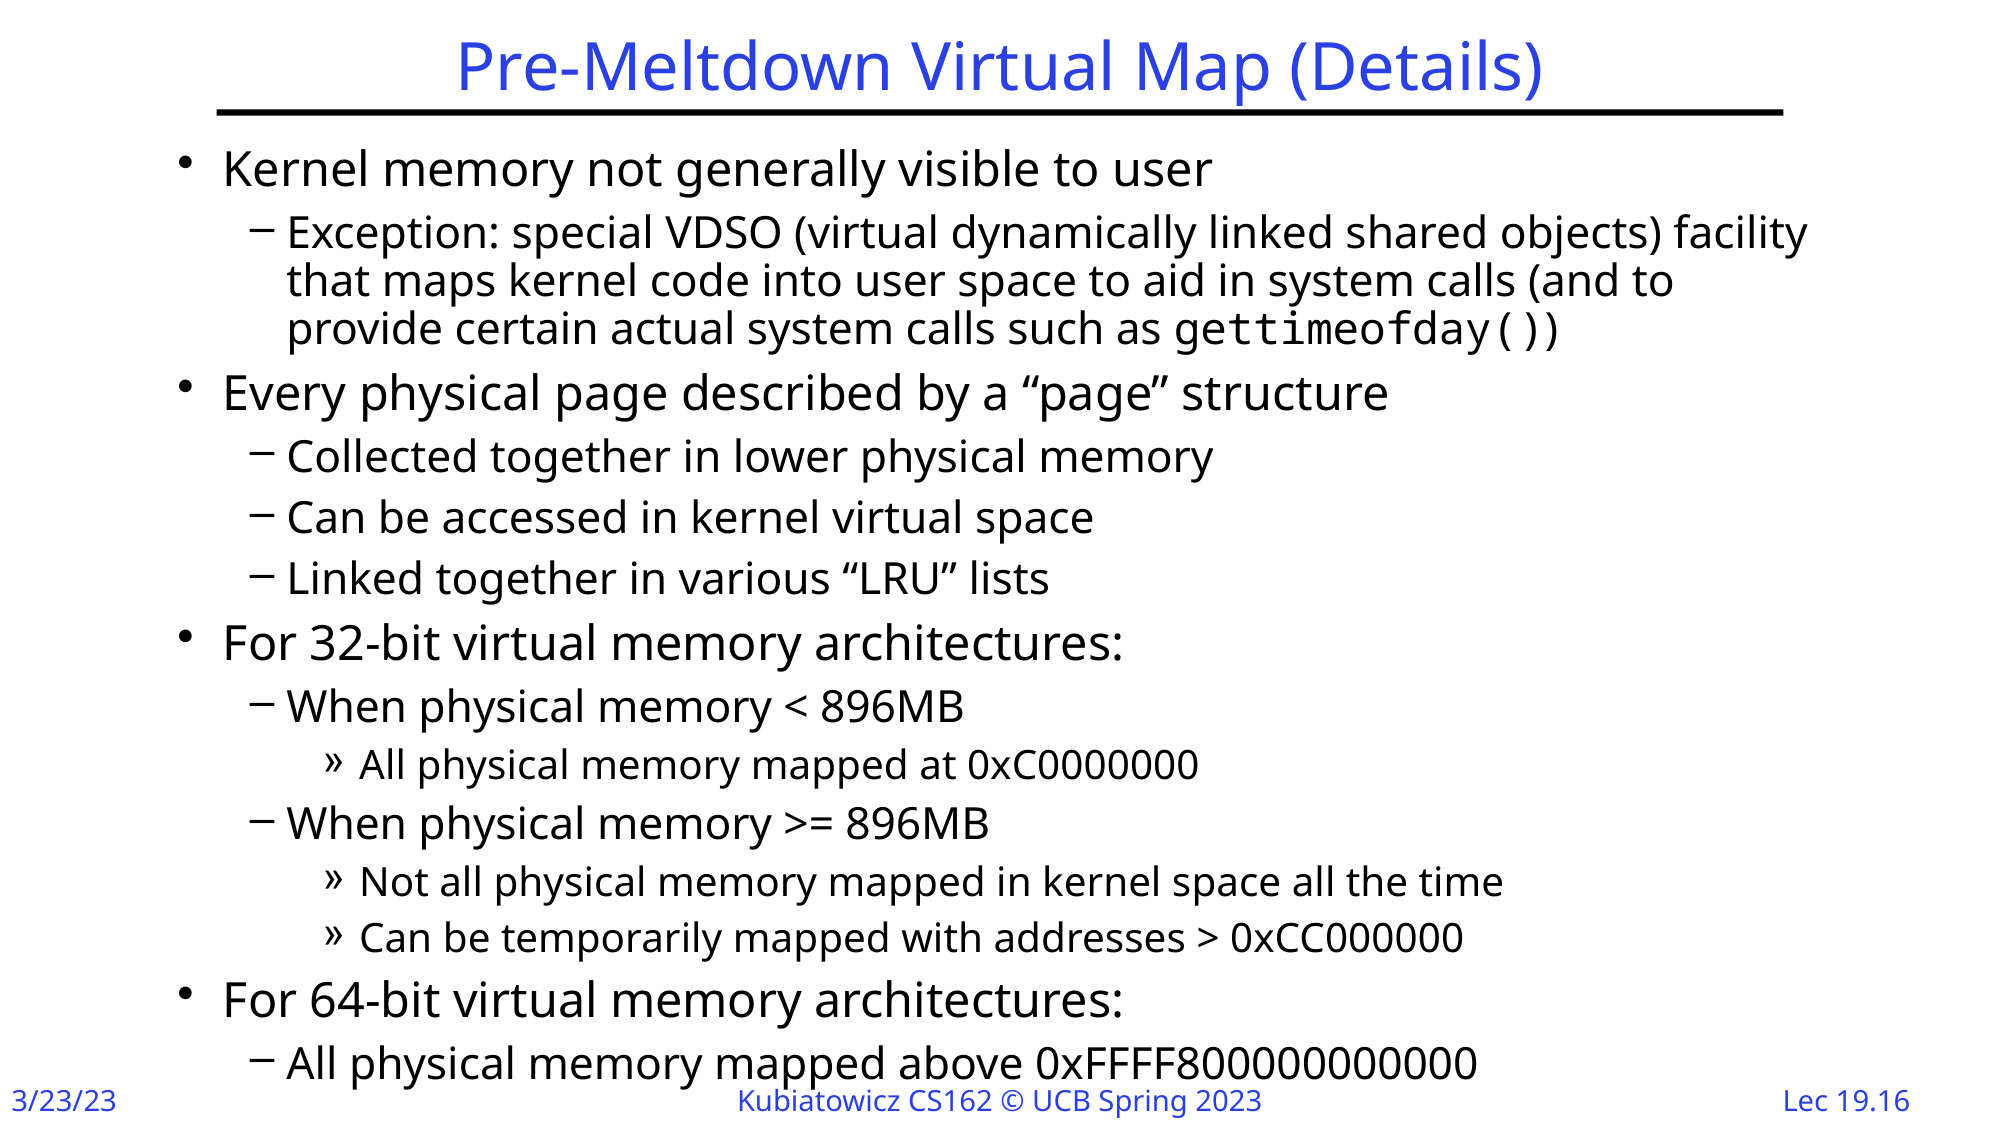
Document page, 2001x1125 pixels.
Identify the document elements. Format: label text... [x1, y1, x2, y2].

list Kernel memory not generally visible to user Exception: special VDSO (virtual dynamically linked shared objects) facility that maps kernel code into user space to aid in system calls (and to provide certain actual system calls such as gettimeofday()) Every physical page described by a “page” structure Collected together in lower physical memory Can be accessed in kernel virtual space Linked together in various “LRU” lists For 32-bit virtual memory architectures: When physical memory < 896MB All physical memory mapped at 0xC0000000 When physical memory >= 896MB Not all physical memory mapped in kernel space all the time Can be temporarily mapped with addresses > 0xCC000000 For 64-bit virtual memory architectures: All physical memory mapped above 0xFFFF800000000000 [162, 137, 1838, 1100]
title Pre-Meltdown Virtual Map (Details) [216, 24, 1784, 113]
